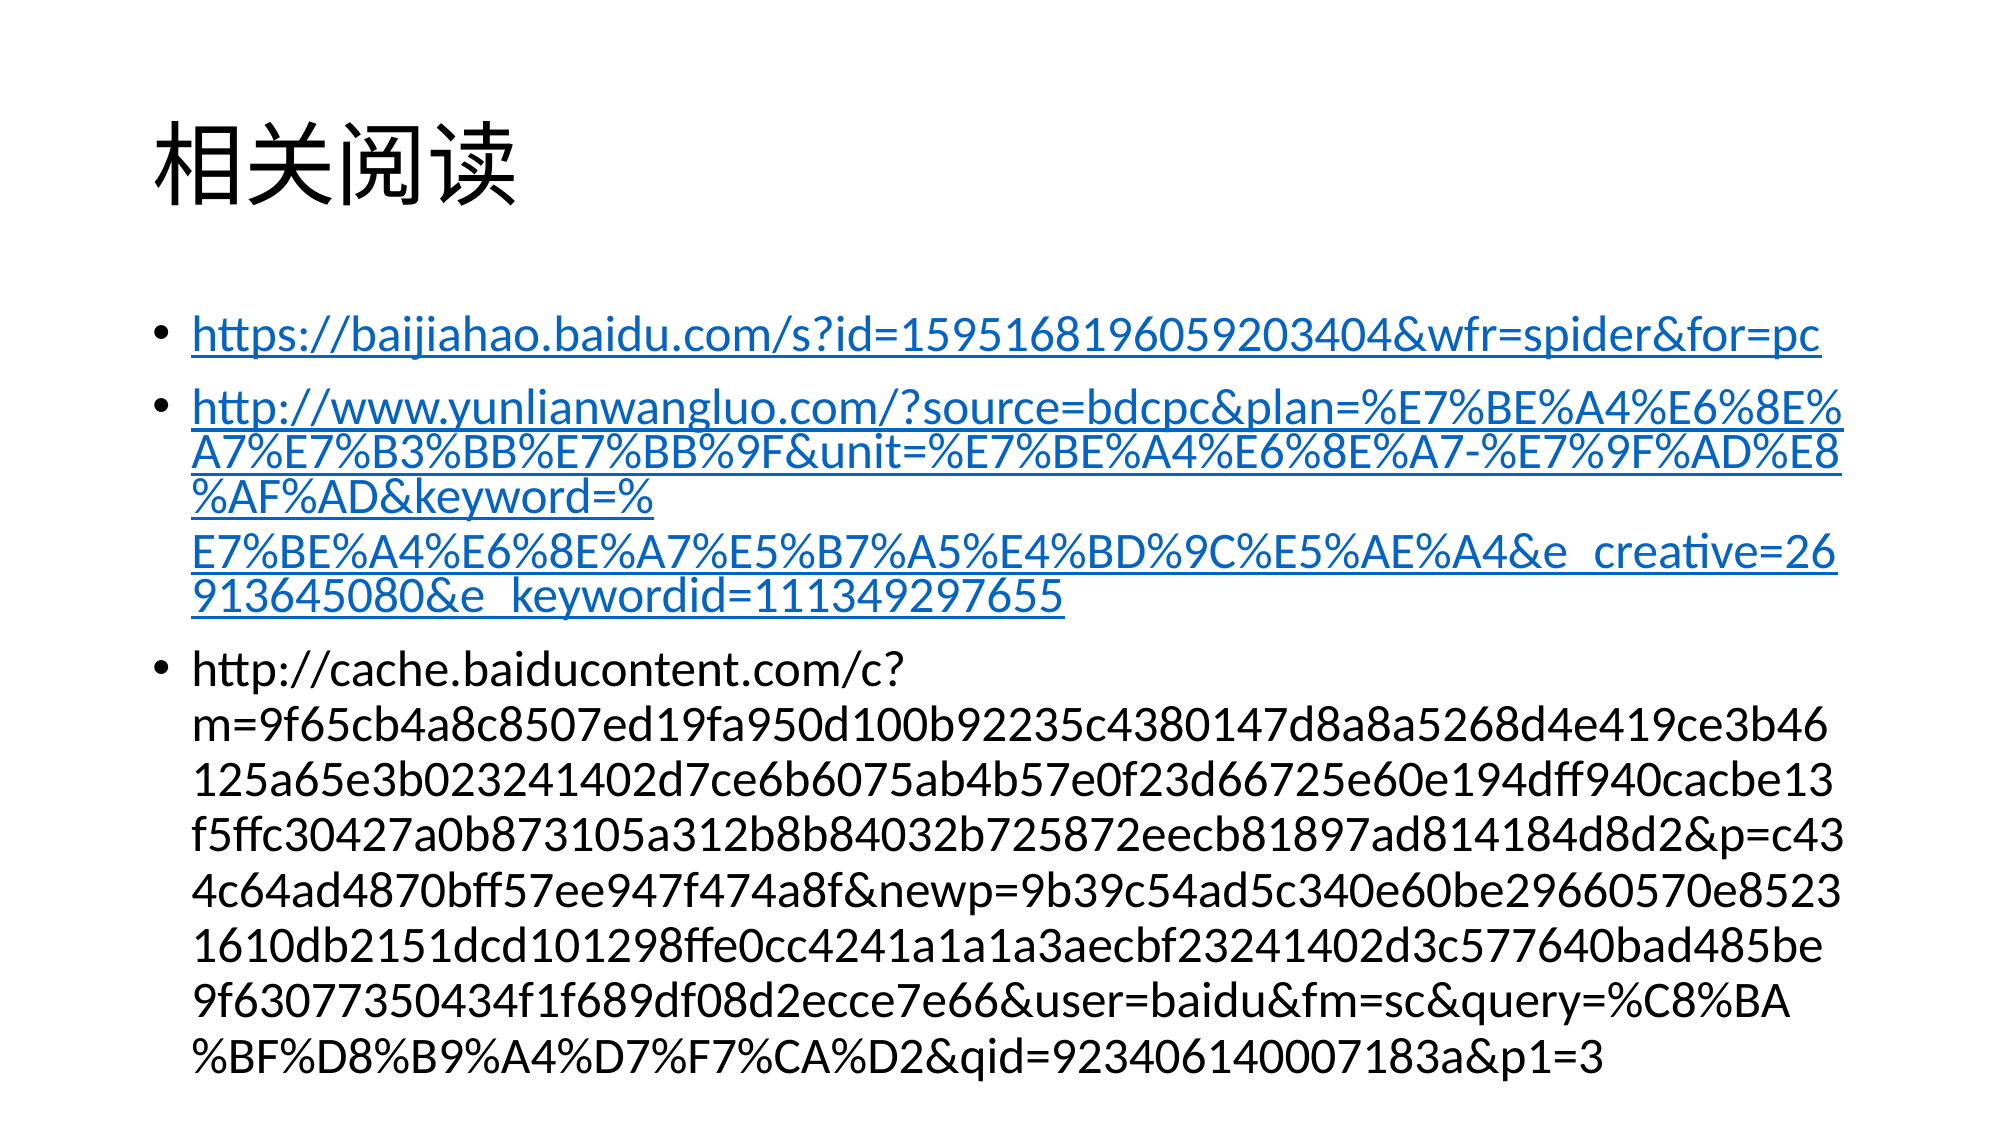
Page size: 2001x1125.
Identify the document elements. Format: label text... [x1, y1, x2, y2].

title 相关阅读 [137, 59, 1863, 278]
list https://baijiahao.baidu.com/s?id=1595168196059203404&wfr=spider&for=pc http://www.yunlianwangluo.com/?source=bdcpc&plan=%E7%BE%A4%E6%8E%A7%E7%B3%BB%E7%BB%9F&unit=%E7%BE%A4%E6%8E%A7-%E7%9F%AD%E8%AF%AD&keyword=%E7%BE%A4%E6%8E%A7%E5%B7%A5%E4%BD%9C%E5%AE%A4&e_creative=26913645080&e_keywordid=111349297655 http://cache.baiducontent.com/c?m=9f65cb4a8c8507ed19fa950d100b92235c4380147d8a8a5268d4e419ce3b46125a65e3b023241402d7ce6b6075ab4b57e0f23d66725e60e194dff940cacbe13f5ffc30427a0b873105a312b8b84032b725872eecb81897ad814184d8d2&p=c434c64ad4870bff57ee947f474a8f&newp=9b39c54ad5c340e60be29660570e85231610db2151dcd101298ffe0cc4241a1a1a3aecbf23241402d3c577640bad485be9f63077350434f1f689df08d2ecce7e66&user=baidu&fm=sc&query=%C8%BA%BF%D8%B9%A4%D7%F7%CA%D2&qid=923406140007183a&p1=3 [137, 299, 1863, 1014]
